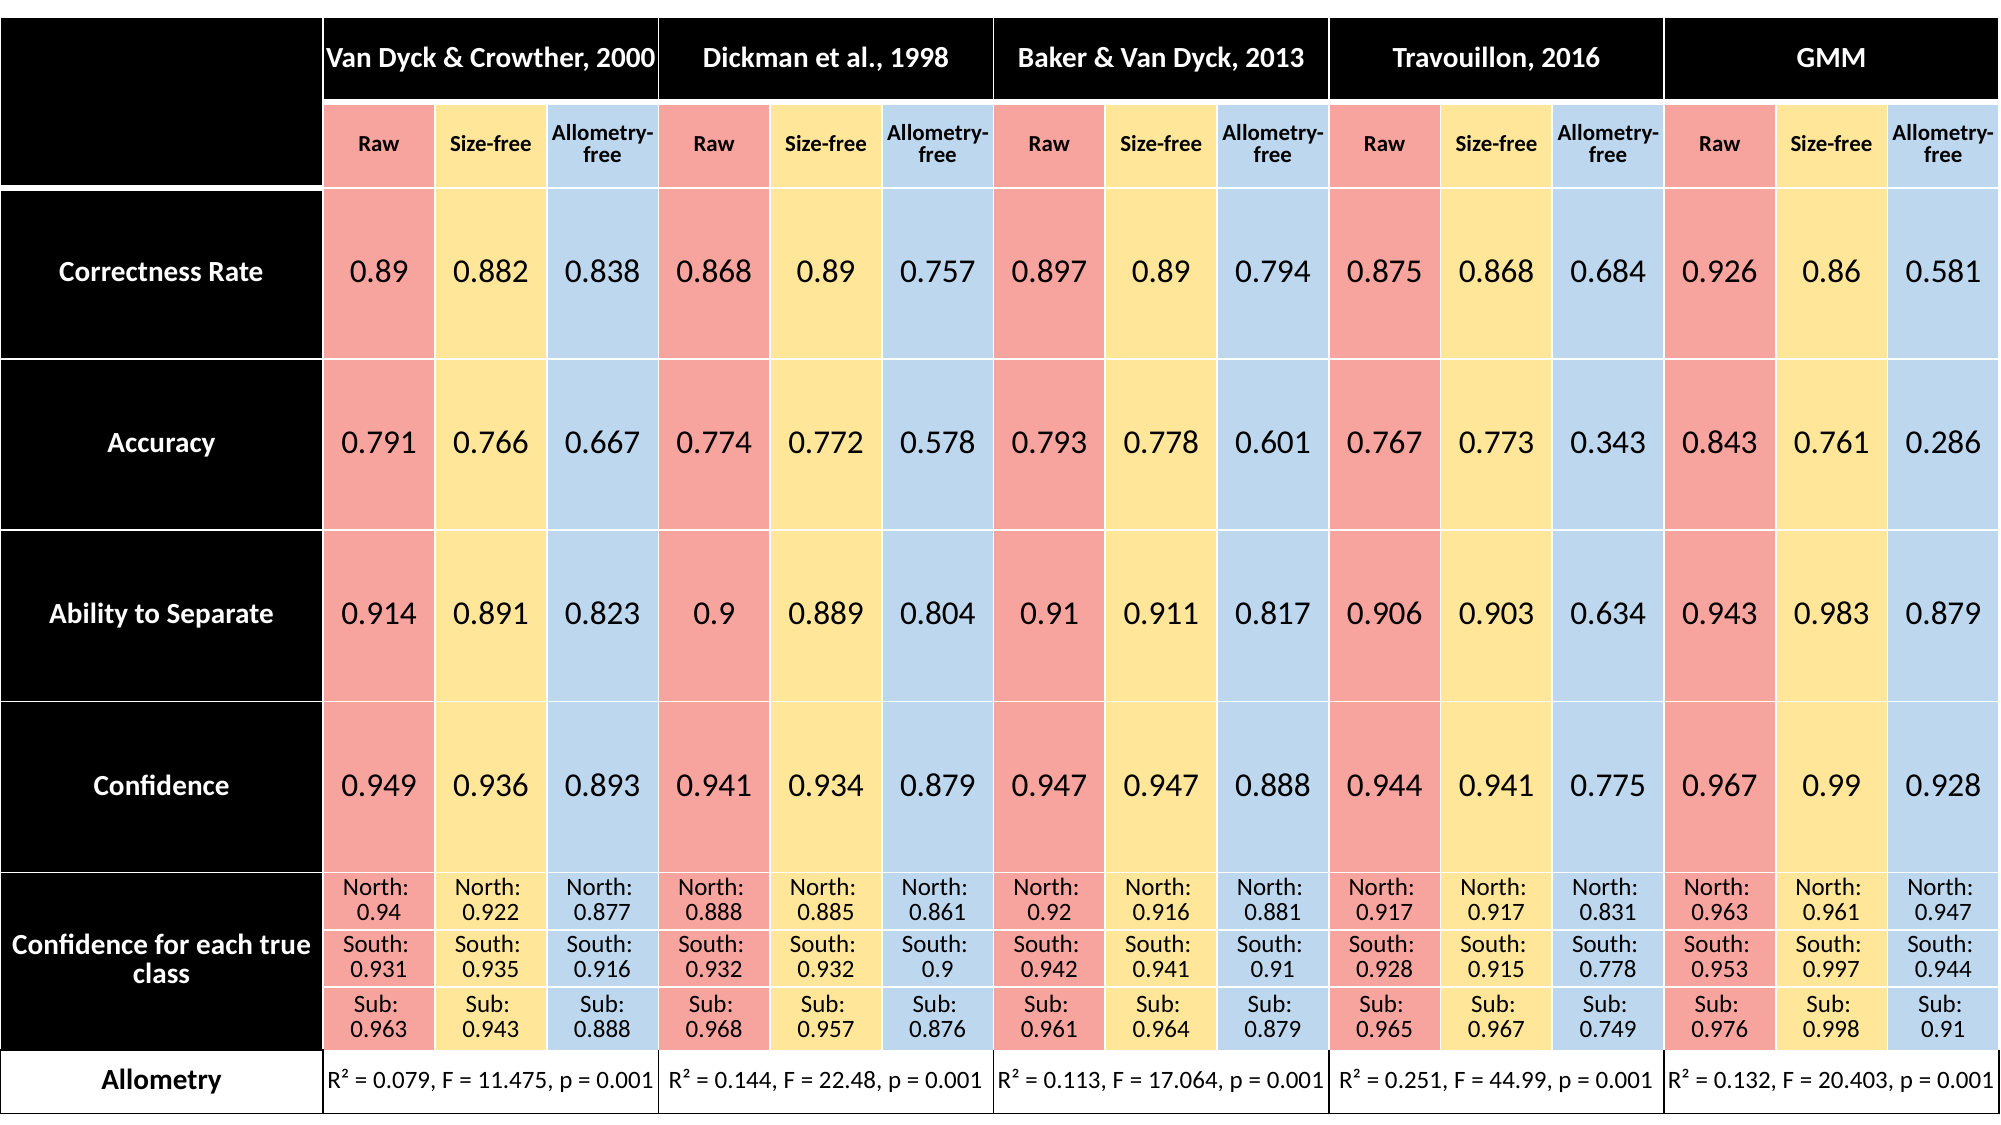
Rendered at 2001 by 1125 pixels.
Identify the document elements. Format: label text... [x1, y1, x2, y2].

table_cell 0.775 [1553, 702, 1663, 872]
table_cell 0.911 [1106, 531, 1216, 701]
table_cell R² = 0.251, F = 44.99, p = 0.001 [1330, 1050, 1663, 1113]
table_header GMM [1665, 18, 1998, 99]
table_cell R² = 0.132, F = 20.403, p = 0.001 [1665, 1050, 1998, 1113]
table_cell 0.897 [994, 189, 1104, 358]
table_cell Allometry [1, 1051, 322, 1113]
table_cell 0.89 [1106, 189, 1216, 358]
table_cell South: 0.997 [1777, 931, 1887, 986]
table_cell South: 0.778 [1553, 931, 1663, 986]
table_cell Sub: 0.888 [548, 988, 658, 1050]
table_cell North: 0.94 [324, 873, 434, 929]
table_cell Sub: 0.968 [659, 988, 769, 1050]
table_cell 0.578 [883, 360, 993, 529]
table_cell R² = 0.144, F = 22.48, p = 0.001 [659, 1050, 993, 1113]
table_cell North: 0.888 [659, 873, 769, 929]
table_cell 0.983 [1777, 531, 1887, 701]
table_cell 0.86 [1777, 189, 1887, 358]
table_cell Sub: 0.943 [436, 988, 546, 1050]
table_cell North: 0.947 [1888, 873, 1998, 929]
table_cell South: 0.942 [994, 931, 1104, 986]
table_cell South: 0.931 [324, 931, 434, 986]
table_cell 0.89 [324, 189, 434, 358]
table_cell Allometry-free [548, 105, 658, 187]
table_cell 0.343 [1553, 360, 1663, 529]
table_cell Size-free [436, 105, 546, 187]
table_cell South: 0.91 [1218, 931, 1328, 986]
table_cell 0.843 [1665, 360, 1775, 529]
table_cell Sub: 0.876 [883, 988, 993, 1050]
table_header [1, 18, 322, 185]
table_cell North: 0.961 [1777, 873, 1887, 929]
table_cell Raw [1665, 105, 1775, 187]
table_cell 0.934 [771, 702, 881, 872]
table_cell North: 0.881 [1218, 873, 1328, 929]
table_cell Sub: 0.965 [1330, 988, 1440, 1050]
table_cell North: 0.922 [436, 873, 546, 929]
table_cell North: 0.92 [994, 873, 1104, 929]
table_cell North: 0.831 [1553, 873, 1663, 929]
table_cell South: 0.915 [1441, 931, 1551, 986]
table_cell 0.914 [324, 531, 434, 701]
table_cell 0.879 [1888, 531, 1998, 701]
table_cell 0.601 [1218, 360, 1328, 529]
table_cell 0.936 [436, 702, 546, 872]
table_cell Ability to Separate [1, 531, 322, 701]
table_cell South: 0.932 [659, 931, 769, 986]
table_cell Sub: 0.998 [1777, 988, 1887, 1050]
table_cell 0.891 [436, 531, 546, 701]
table_cell 0.879 [883, 702, 993, 872]
table_cell Confidence [1, 702, 322, 872]
table_cell 0.888 [1218, 702, 1328, 872]
table_cell Raw [324, 105, 434, 187]
table_cell South: 0.9 [883, 931, 993, 986]
table_cell 0.903 [1441, 531, 1551, 701]
table_cell 0.794 [1218, 189, 1328, 358]
table_cell North: 0.963 [1665, 873, 1775, 929]
table_cell Sub: 0.91 [1888, 988, 1998, 1050]
table_cell Size-free [1441, 105, 1551, 187]
table_cell 0.882 [436, 189, 546, 358]
table_cell 0.949 [324, 702, 434, 872]
table_cell 0.89 [771, 189, 881, 358]
table_cell 0.967 [1665, 702, 1775, 872]
table_cell 0.823 [548, 531, 658, 701]
table_cell Sub: 0.879 [1218, 988, 1328, 1050]
table_cell Size-free [771, 105, 881, 187]
table_cell Sub: 0.957 [771, 988, 881, 1050]
table_cell 0.928 [1888, 702, 1998, 872]
table_cell North: 0.877 [548, 873, 658, 929]
table_cell R² = 0.113, F = 17.064, p = 0.001 [994, 1050, 1328, 1113]
table_cell Size-free [1777, 105, 1887, 187]
table_cell Confidence for each true class [1, 873, 322, 1049]
table_header Van Dyck & Crowther, 2000 [324, 18, 658, 99]
table_cell 0.893 [548, 702, 658, 872]
table_cell 0.947 [1106, 702, 1216, 872]
table_cell 0.943 [1665, 531, 1775, 701]
table_cell 0.286 [1888, 360, 1998, 529]
table_cell 0.581 [1888, 189, 1998, 358]
table_cell North: 0.861 [883, 873, 993, 929]
table_cell 0.772 [771, 360, 881, 529]
table_cell 0.767 [1330, 360, 1440, 529]
table_cell South: 0.941 [1106, 931, 1216, 986]
table_cell 0.804 [883, 531, 993, 701]
table_cell North: 0.917 [1441, 873, 1551, 929]
table_cell Sub: 0.963 [324, 988, 434, 1050]
table_cell Correctness Rate [1, 191, 322, 358]
table_cell 0.941 [659, 702, 769, 872]
table_cell Sub: 0.964 [1106, 988, 1216, 1050]
table_cell 0.667 [548, 360, 658, 529]
table_cell North: 0.916 [1106, 873, 1216, 929]
table_cell 0.9 [659, 531, 769, 701]
table_cell 0.91 [994, 531, 1104, 701]
table_header Dickman et al., 1998 [659, 18, 993, 99]
table_cell Sub: 0.967 [1441, 988, 1551, 1050]
table_cell 0.947 [994, 702, 1104, 872]
table_cell Allometry-free [1888, 105, 1998, 187]
table_cell Raw [994, 105, 1104, 187]
table_cell Sub: 0.961 [994, 988, 1104, 1050]
table_cell 0.634 [1553, 531, 1663, 701]
table_cell South: 0.928 [1330, 931, 1440, 986]
table_cell North: 0.917 [1330, 873, 1440, 929]
table_cell South: 0.953 [1665, 931, 1775, 986]
table_cell South: 0.944 [1888, 931, 1998, 986]
table_cell 0.778 [1106, 360, 1216, 529]
table_cell South: 0.916 [548, 931, 658, 986]
table_cell 0.906 [1330, 531, 1440, 701]
table_cell 0.838 [548, 189, 658, 358]
table_cell 0.793 [994, 360, 1104, 529]
table_cell Allometry-free [1553, 105, 1663, 187]
table_cell South: 0.932 [771, 931, 881, 986]
table_cell Accuracy [1, 360, 322, 529]
table_cell Raw [1330, 105, 1440, 187]
table_cell 0.684 [1553, 189, 1663, 358]
table_cell Sub: 0.749 [1553, 988, 1663, 1050]
table_cell Allometry-free [1218, 105, 1328, 187]
table_cell 0.889 [771, 531, 881, 701]
table_cell South: 0.935 [436, 931, 546, 986]
table_cell Allometry-free [883, 105, 993, 187]
table_cell 0.99 [1777, 702, 1887, 872]
table_cell 0.766 [436, 360, 546, 529]
table_cell North: 0.885 [771, 873, 881, 929]
table_cell 0.761 [1777, 360, 1887, 529]
table_cell 0.944 [1330, 702, 1440, 872]
table_cell 0.875 [1330, 189, 1440, 358]
table_cell R² = 0.079, F = 11.475, p = 0.001 [324, 1050, 658, 1113]
table_cell 0.868 [659, 189, 769, 358]
table_header Travouillon, 2016 [1330, 18, 1663, 99]
table_cell 0.941 [1441, 702, 1551, 872]
table_header Baker & Van Dyck, 2013 [994, 18, 1328, 99]
table_cell Sub: 0.976 [1665, 988, 1775, 1050]
table_cell 0.757 [883, 189, 993, 358]
table_cell 0.868 [1441, 189, 1551, 358]
table_cell 0.774 [659, 360, 769, 529]
table_cell Size-free [1106, 105, 1216, 187]
table_cell 0.817 [1218, 531, 1328, 701]
table_cell 0.791 [324, 360, 434, 529]
table_cell 0.773 [1441, 360, 1551, 529]
table_cell Raw [659, 105, 769, 187]
table_cell 0.926 [1665, 189, 1775, 358]
